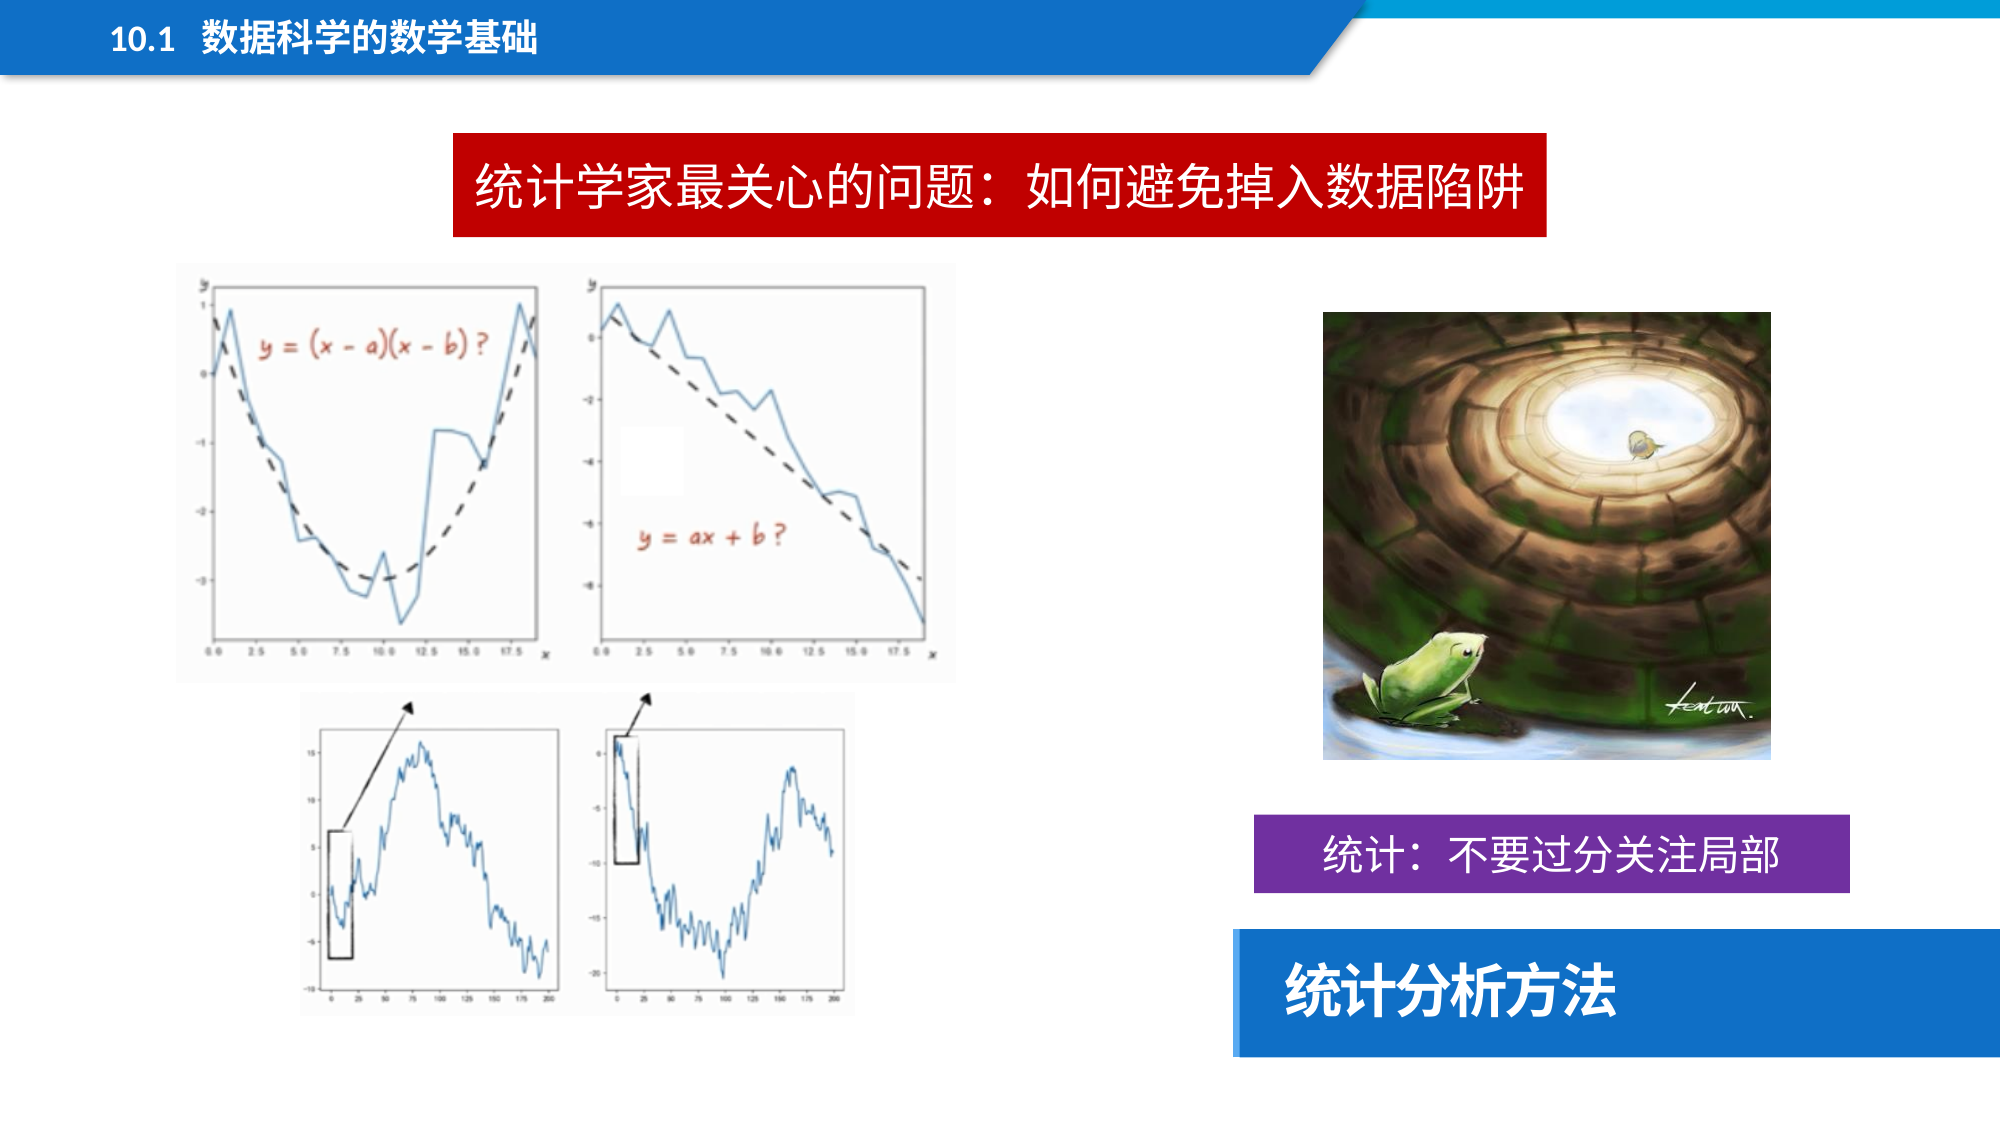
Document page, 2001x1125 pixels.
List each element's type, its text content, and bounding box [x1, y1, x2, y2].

list 统计分析方法 [1239, 929, 2000, 1058]
picture [176, 263, 956, 683]
picture [1323, 312, 1771, 760]
picture [300, 692, 855, 1016]
list 10.1 数据科学的数学基础 [93, 11, 1138, 68]
text_box 统计学家最关心的问题：如何避免掉入数据陷阱 [452, 132, 1548, 238]
text_box 统计：不要过分关注局部 [1253, 814, 1851, 894]
